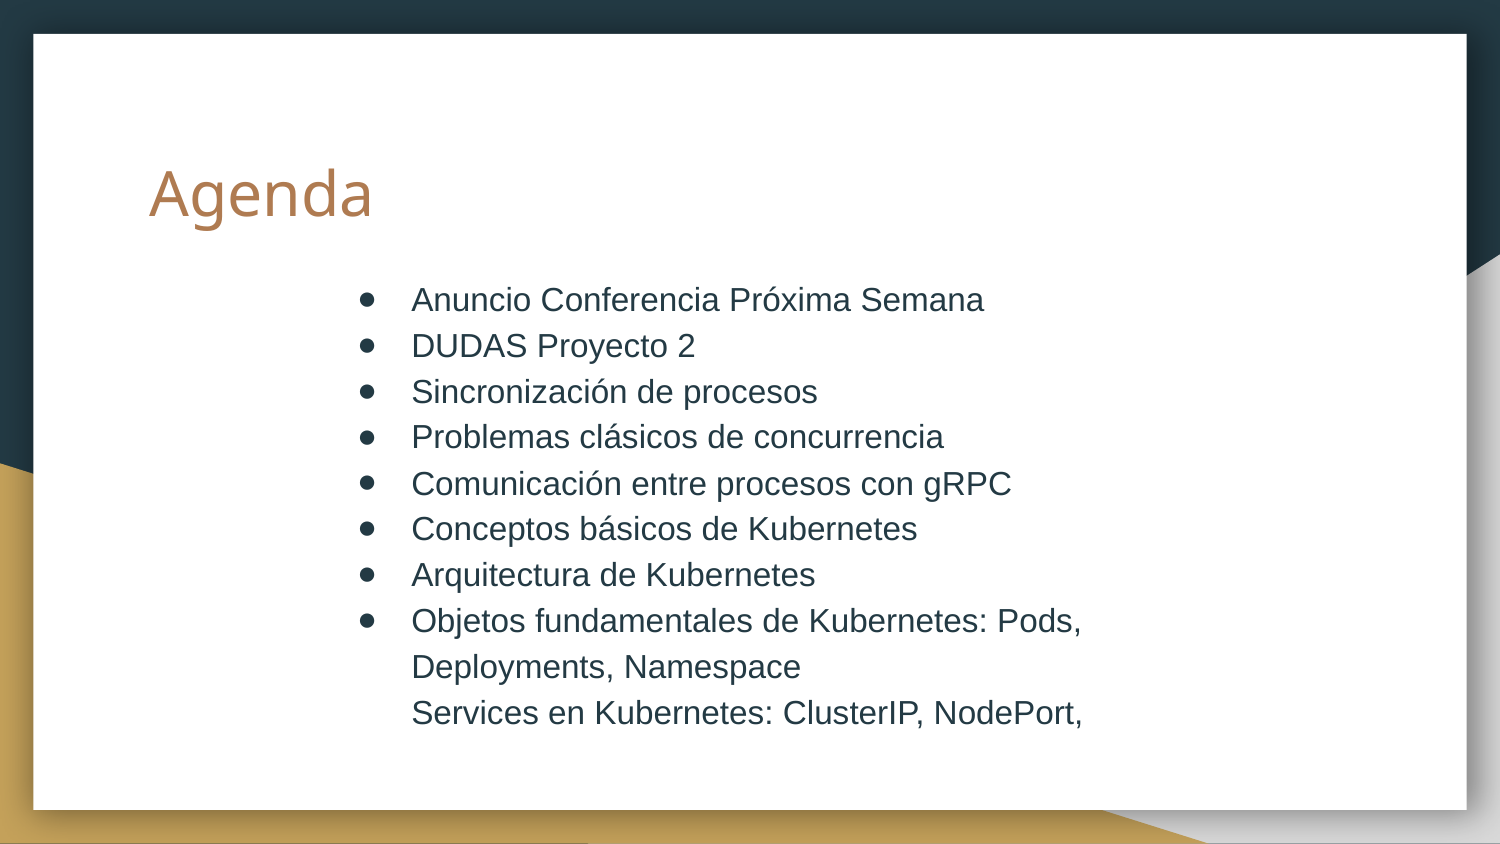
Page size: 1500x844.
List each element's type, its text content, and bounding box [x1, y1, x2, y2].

list Anuncio Conferencia Próxima Semana DUDAS Proyecto 2 Sincronización de procesos Problemas clásicos de concurrencia Comunicación entre procesos con gRPC Conceptos básicos de Kubernetes Arquitectura de Kubernetes Objetos fundamentales de Kubernetes: Pods, Deployments, Namespace Services en Kubernetes: ClusterIP, NodePort, LoadBalancer [321, 257, 1250, 754]
title Agenda [134, 138, 1366, 296]
